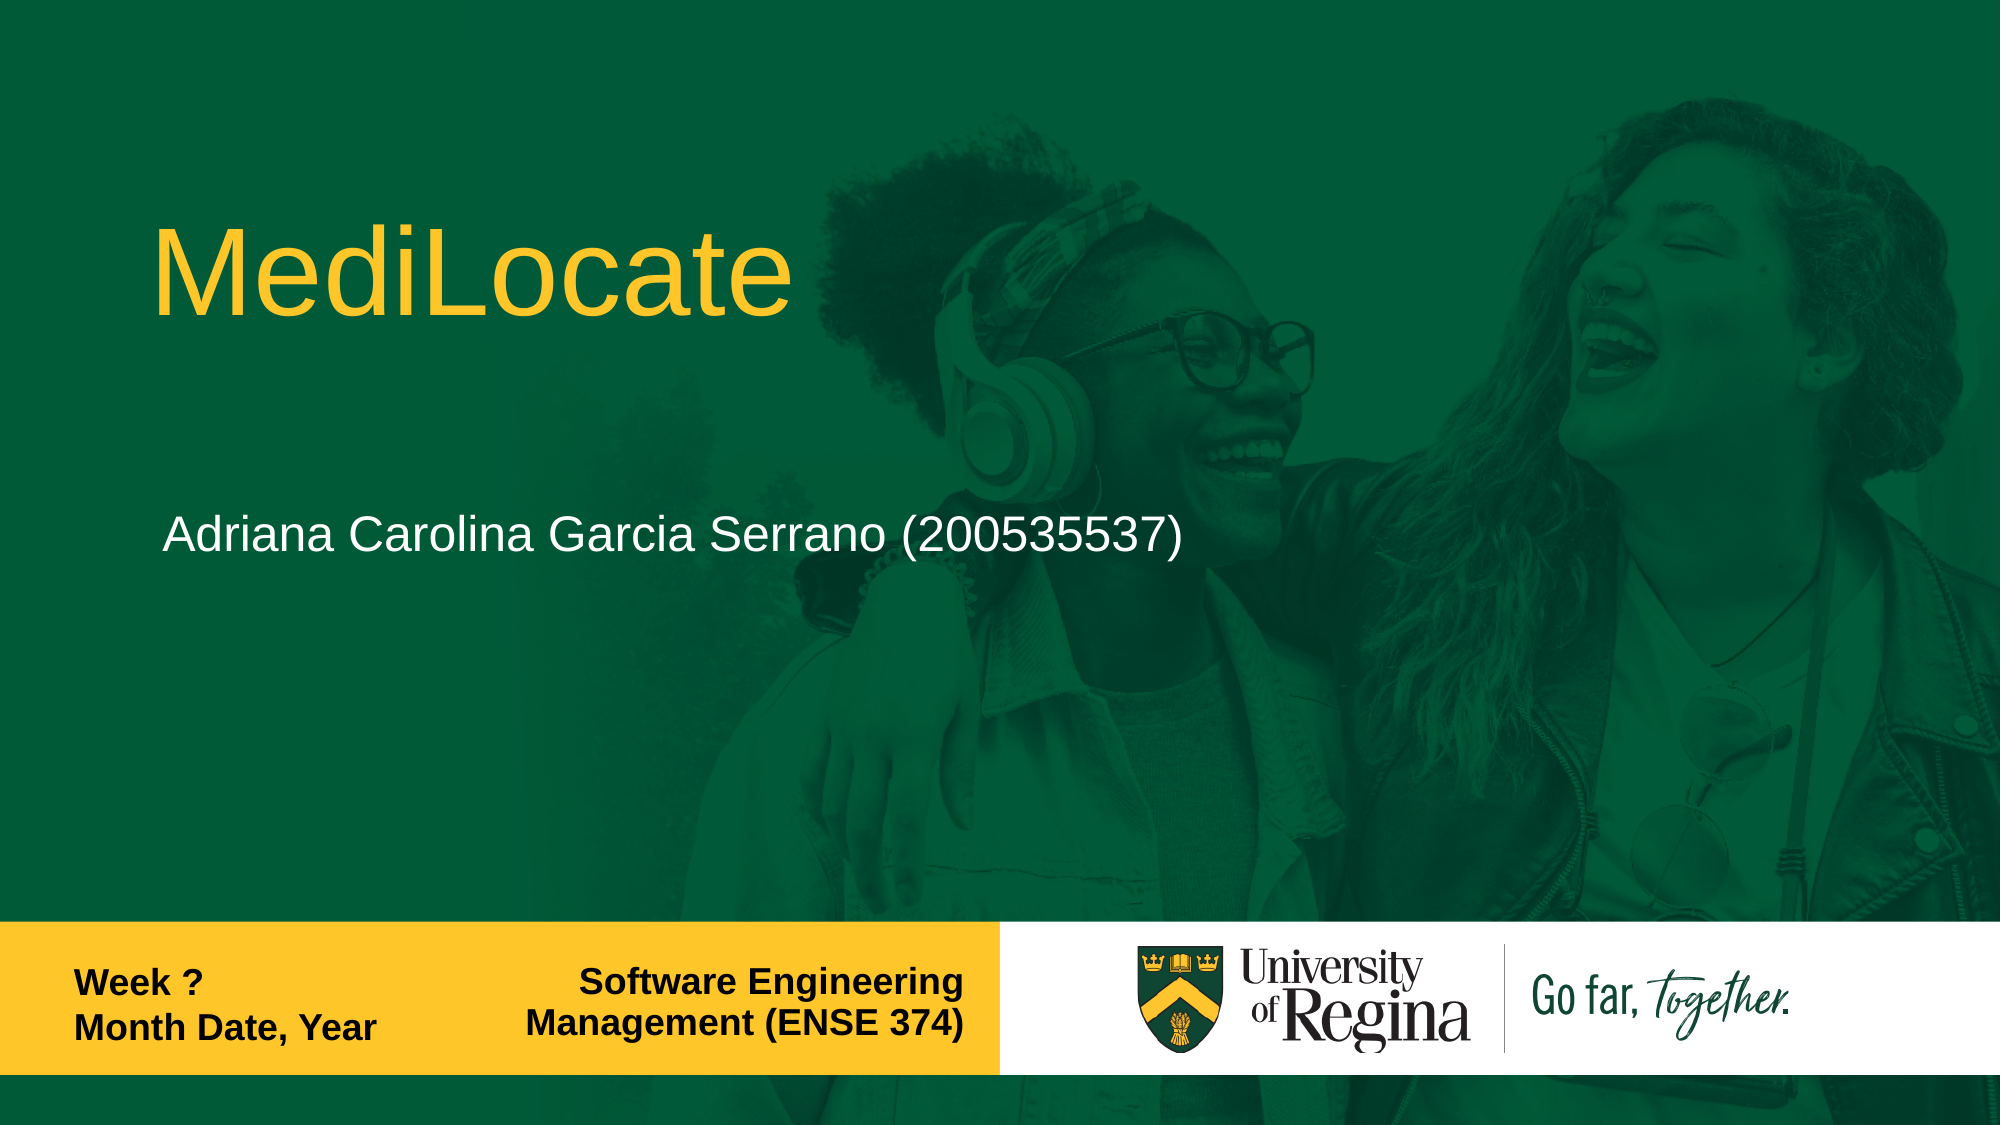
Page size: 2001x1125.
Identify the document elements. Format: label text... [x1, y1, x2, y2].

picture [0, 1075, 2000, 1125]
subtitle Adriana Carolina Garcia Serrano (200535537) [147, 494, 1909, 657]
list Week ? Month Date, Year [58, 957, 428, 1048]
text_box Software Engineering Management (ENSE 374) [508, 957, 980, 1048]
title MediLocate [134, 200, 1896, 355]
picture [0, 0, 2000, 921]
